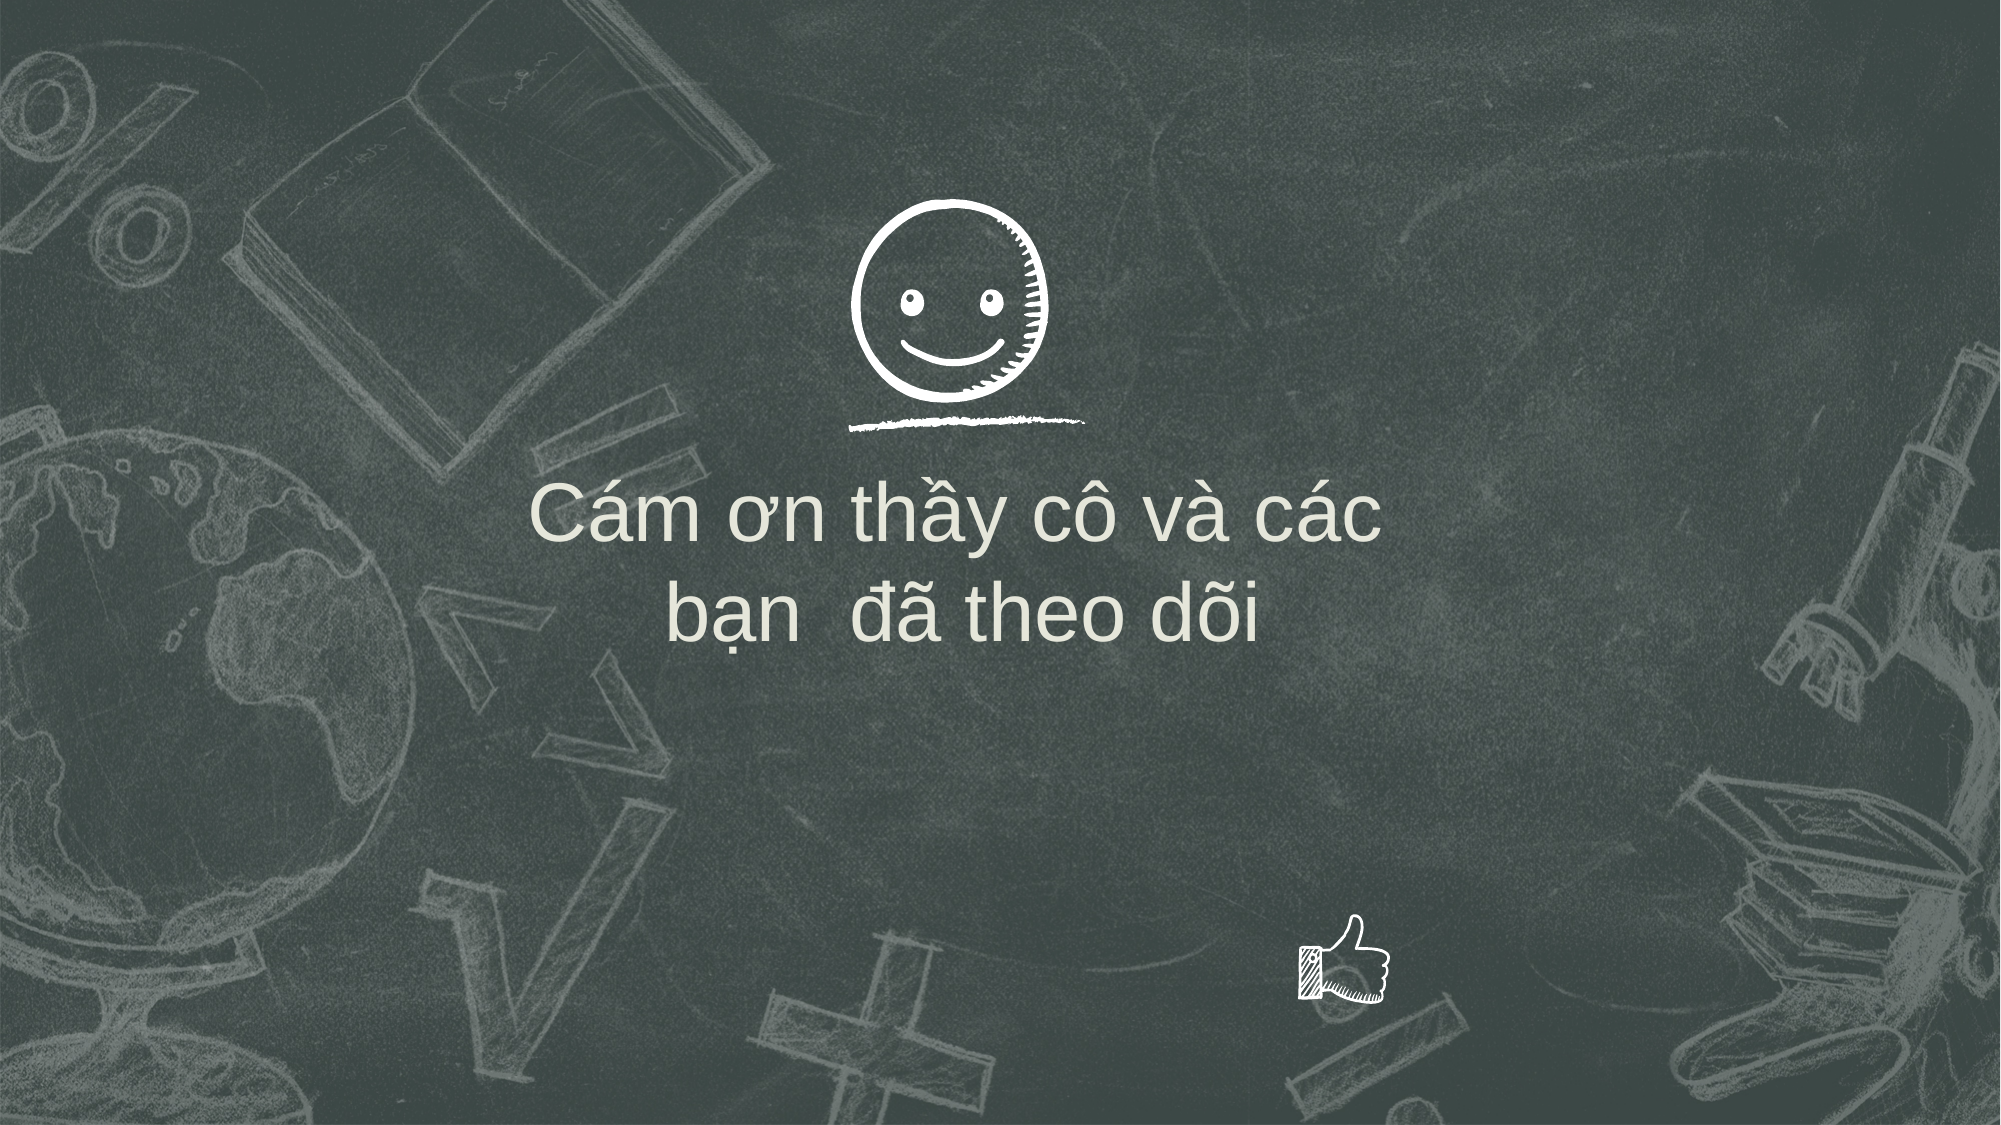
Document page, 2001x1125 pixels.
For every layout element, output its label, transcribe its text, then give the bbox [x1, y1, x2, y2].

text_box Cám ơn thầy cô và các bạn đã theo dõi [433, 287, 1478, 670]
text_box [848, 415, 1086, 433]
picture [0, 0, 2001, 1125]
text_box [1297, 914, 1390, 1004]
text_box [851, 199, 1049, 403]
